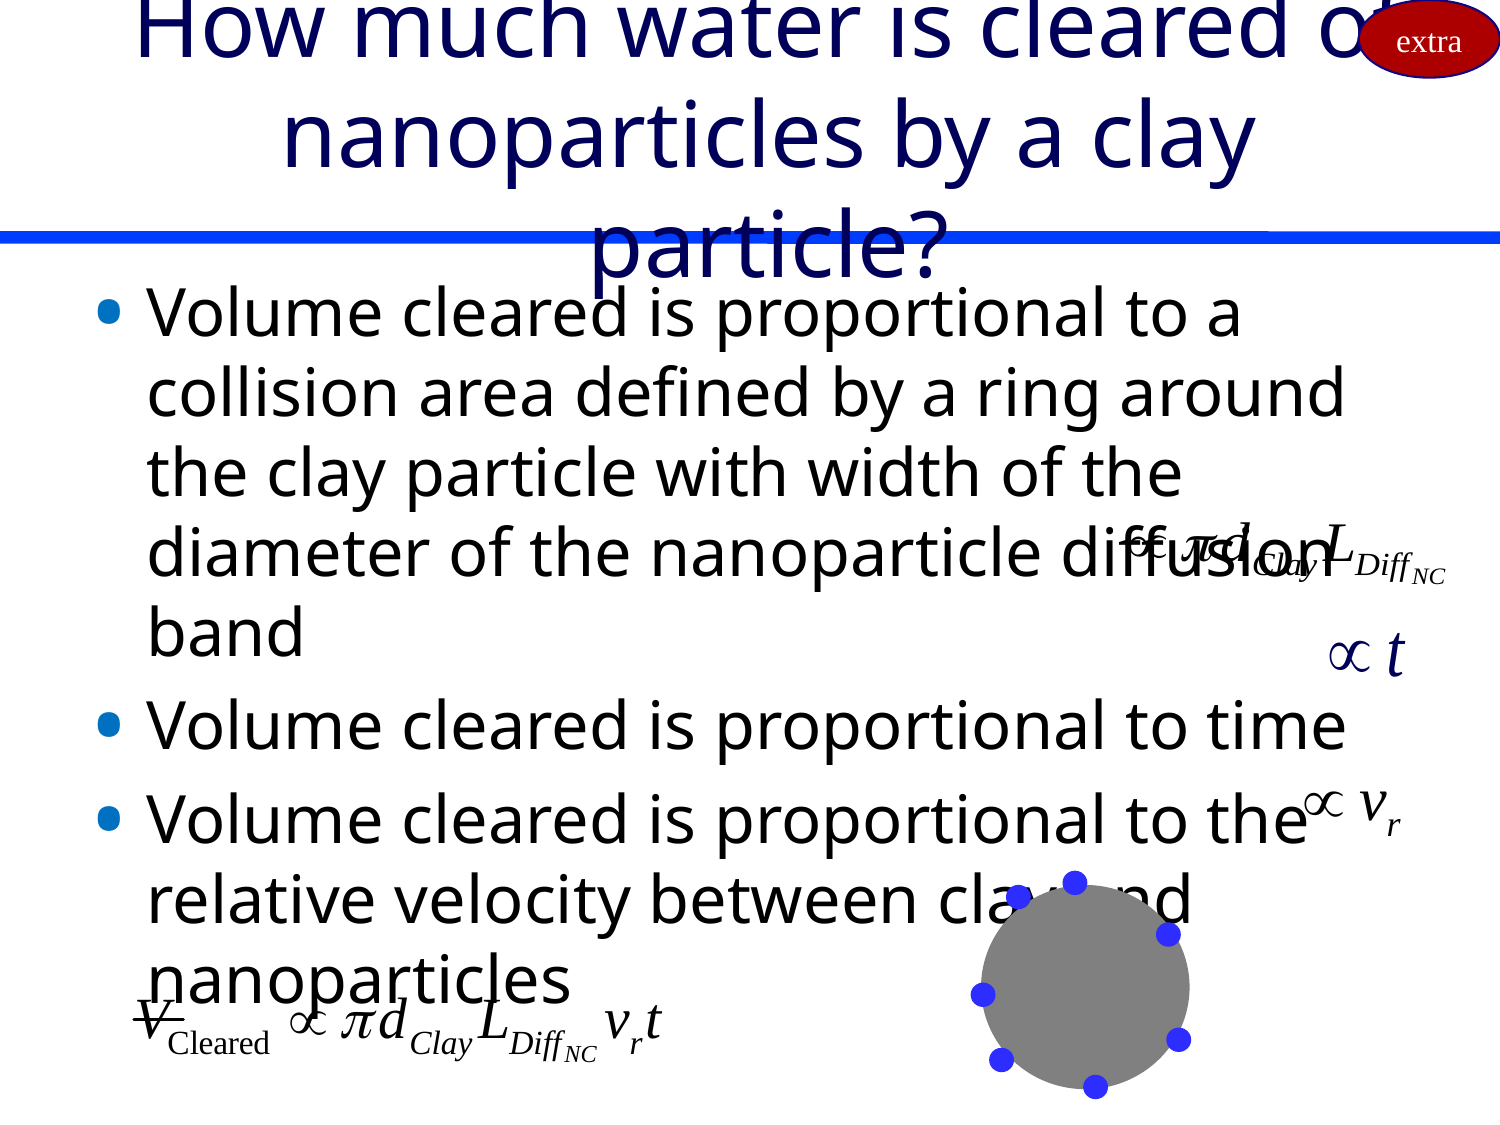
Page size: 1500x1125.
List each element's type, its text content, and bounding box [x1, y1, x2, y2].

text_box [1083, 1074, 1109, 1100]
text_box [1062, 870, 1088, 896]
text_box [1324, 624, 1412, 686]
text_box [115, 987, 670, 1069]
list Volume cleared is proportional to a collision area defined by a ring around the clay particle with width of the diameter of the nanoparticle diffusion band Volume cleared is proportional to time Volume cleared is proportional to the relative velocity between clay and nanoparticles [74, 262, 1426, 1006]
text_box [981, 885, 1190, 1090]
text_box [989, 1047, 1014, 1073]
text_box [970, 982, 996, 1007]
text_box [1166, 1027, 1192, 1052]
text_box extra [1358, 0, 1500, 78]
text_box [1124, 512, 1456, 590]
title How much water is cleared of nanoparticles by a clay particle? [75, 37, 1463, 225]
text_box [1005, 884, 1031, 910]
text_box [1155, 922, 1181, 947]
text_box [1299, 765, 1410, 844]
